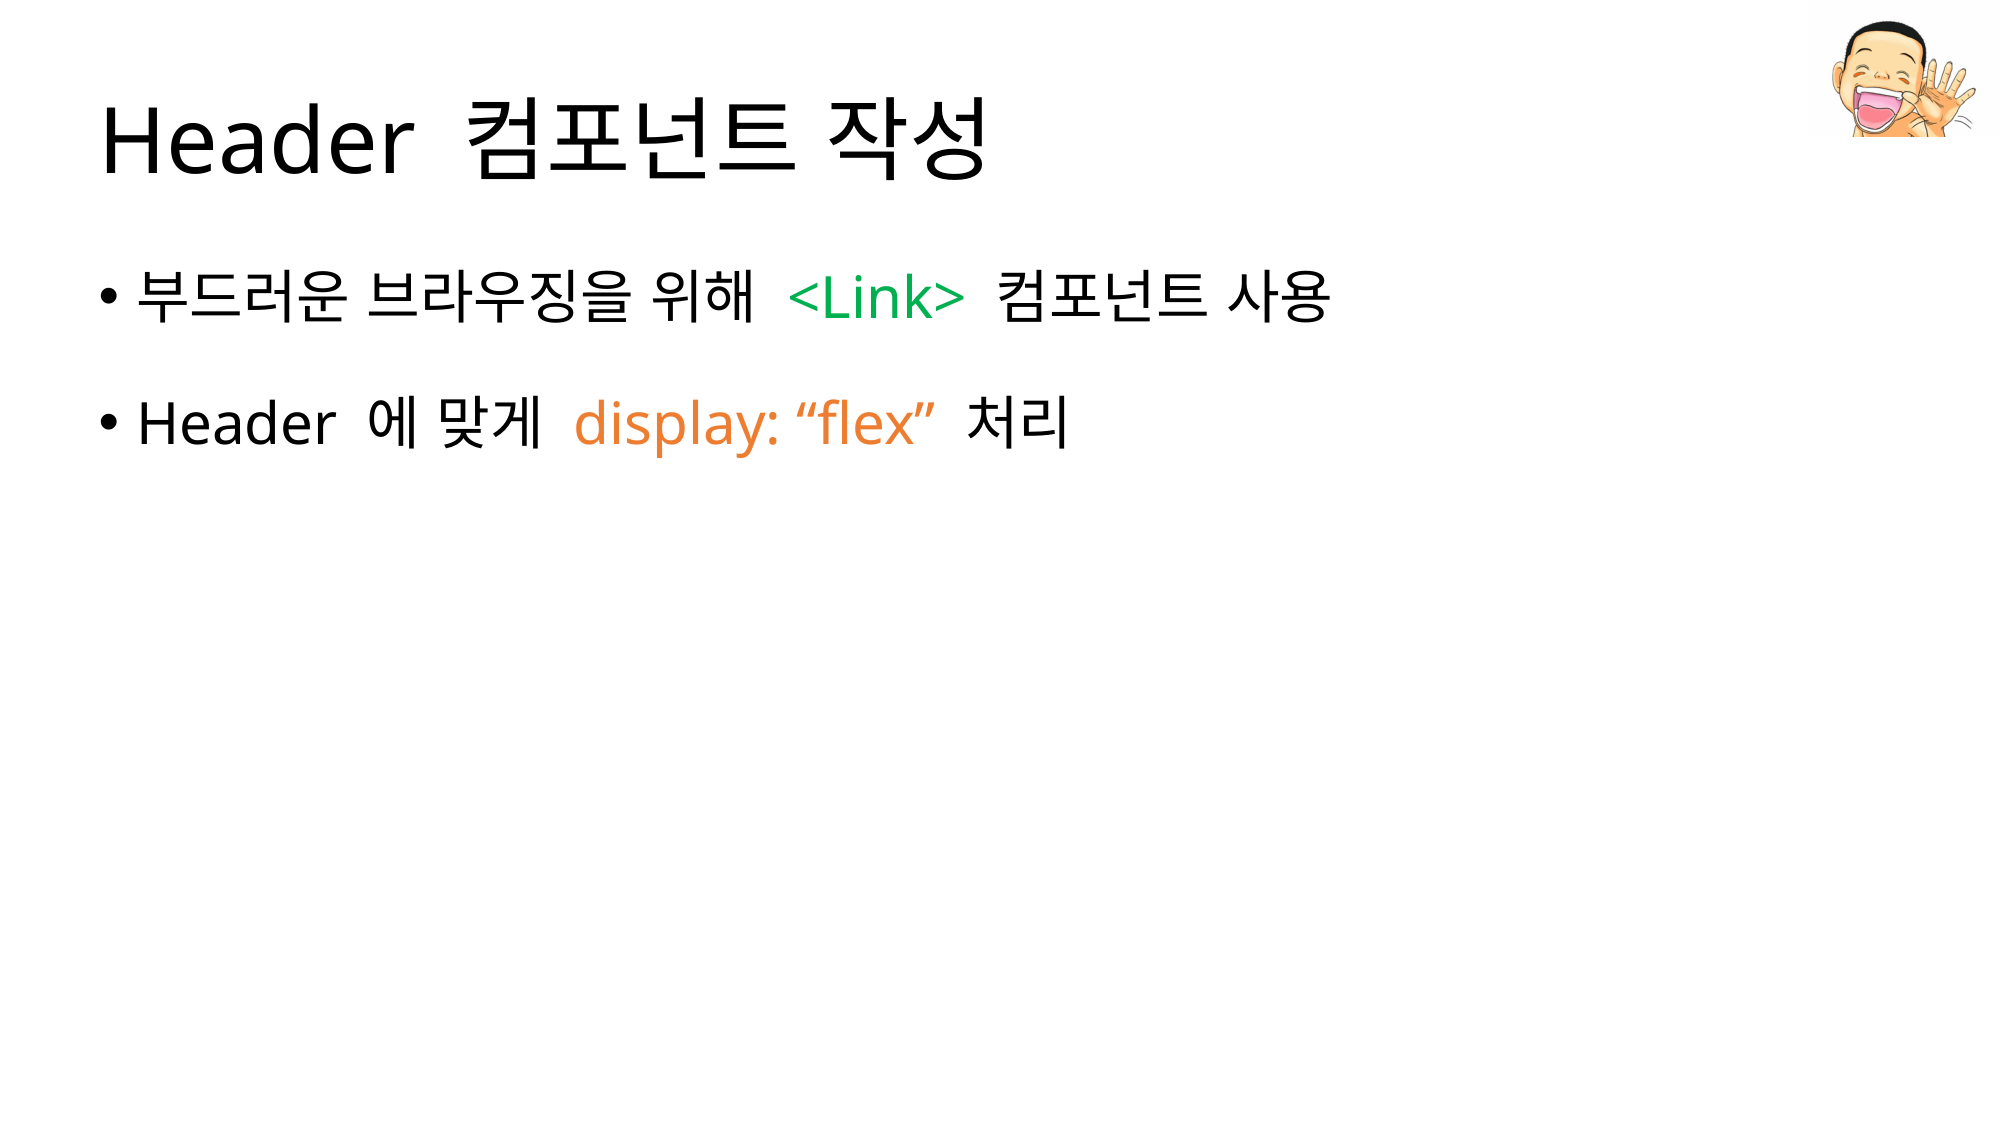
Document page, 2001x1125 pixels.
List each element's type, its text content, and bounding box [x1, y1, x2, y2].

title Header 컴포넌트 작성 [83, 0, 1931, 217]
list 부드러운 브라우징을 위해 <Link> 컴포넌트 사용 Header 에 맞게 display: “flex” 처리 [83, 217, 1931, 1125]
picture [1931, 0, 2000, 137]
